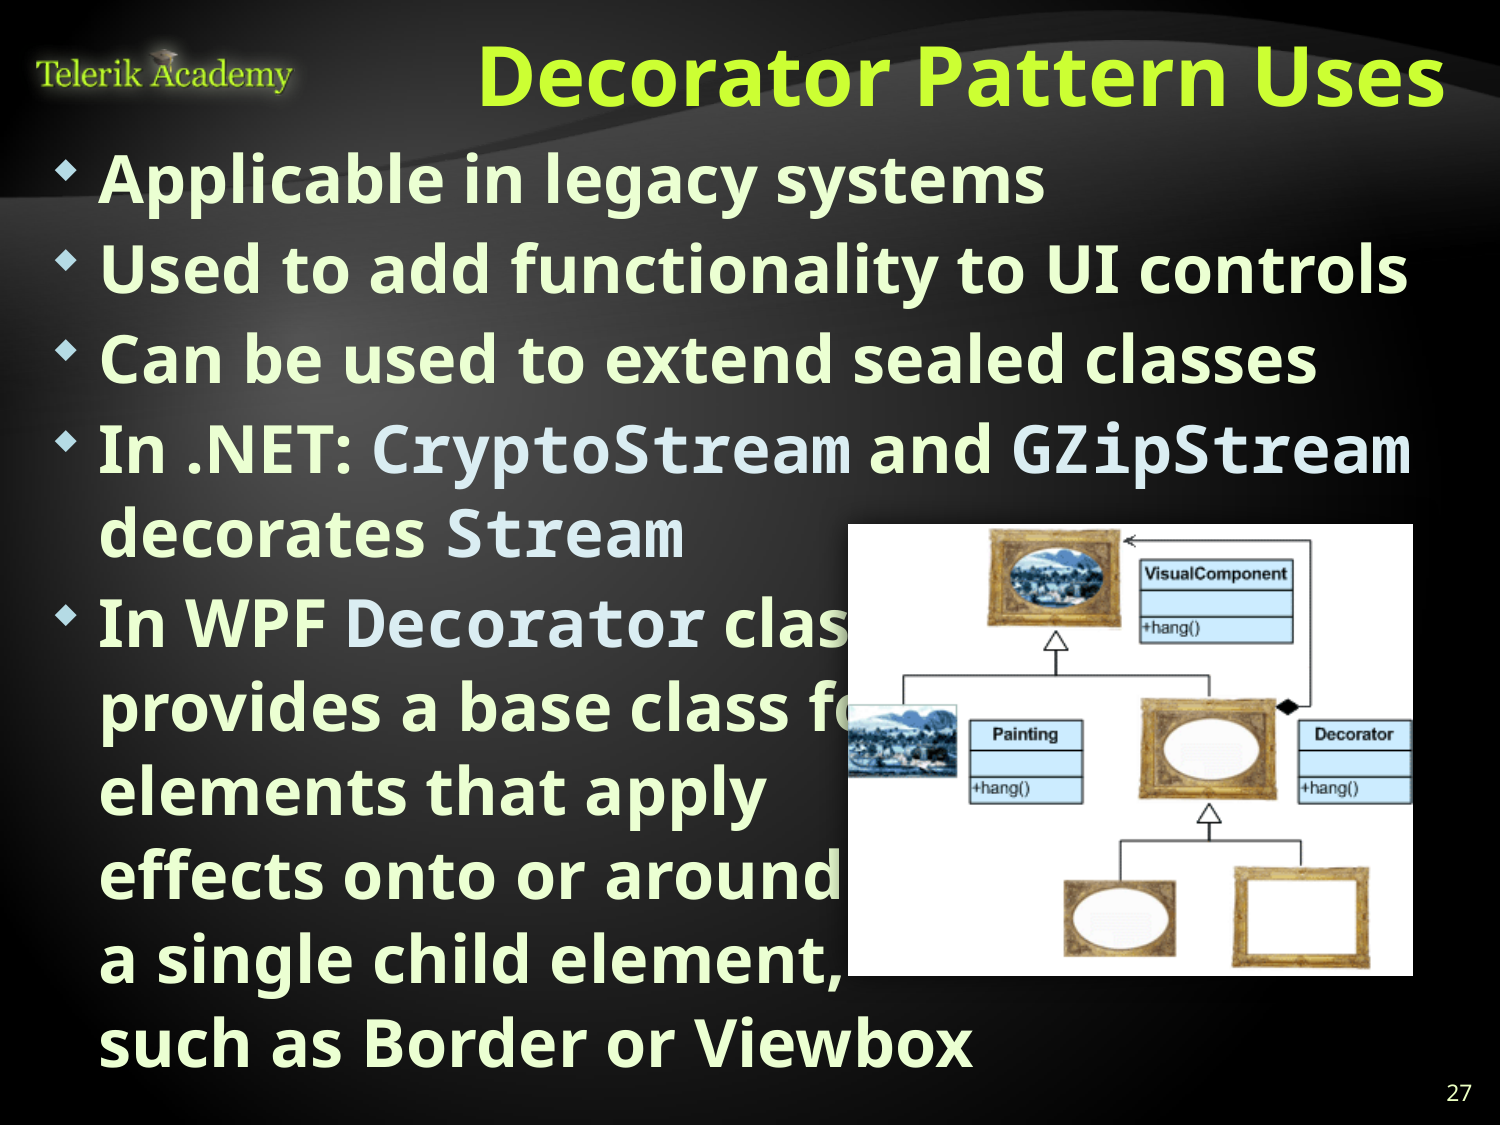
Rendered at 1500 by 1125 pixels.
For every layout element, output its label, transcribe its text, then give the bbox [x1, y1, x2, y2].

title Decorator Pattern Uses [300, 12, 1463, 125]
slide_number 27 [1412, 1074, 1488, 1113]
picture [0, 0, 1500, 1125]
list Applicable in legacy systems Used to add functionality to UI controls Can be used to extend sealed classes In .NET: CryptoStream and GZipStream decorates Stream In WPF Decorator class provides a base class for elements that apply effects onto or around a single child element, such as Border or Viewbox [37, 125, 1463, 1075]
